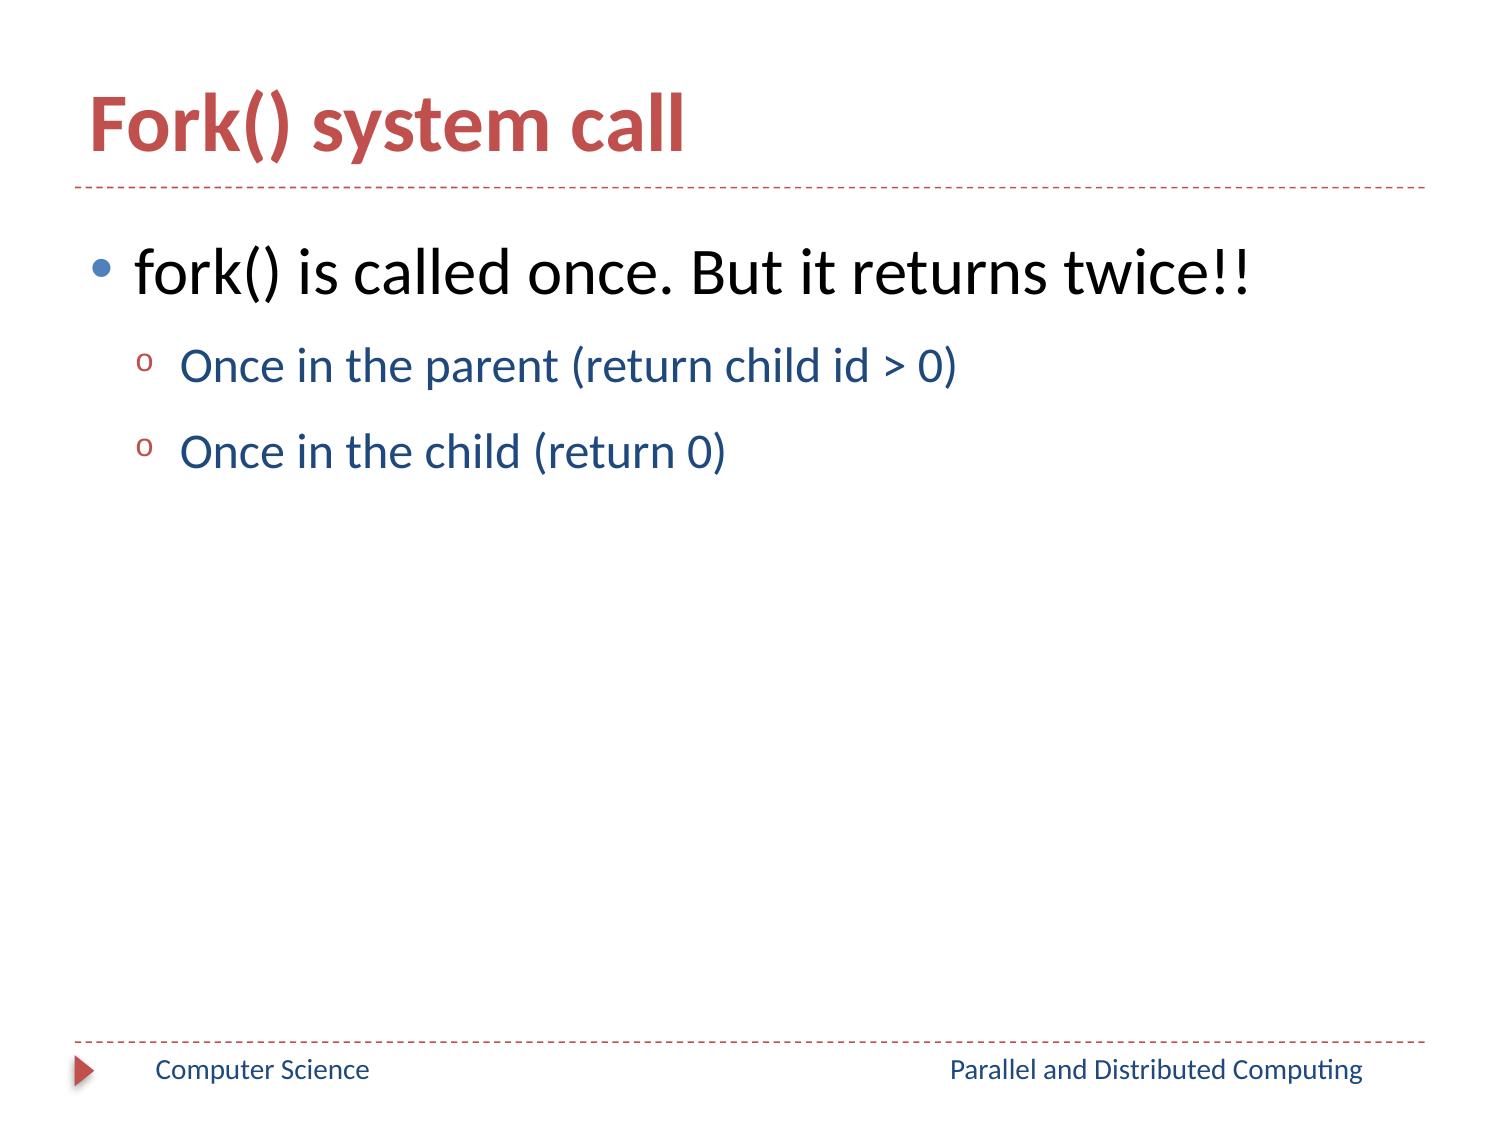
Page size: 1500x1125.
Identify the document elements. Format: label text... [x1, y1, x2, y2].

slide_number Parallel and Distributed Computing [887, 1042, 1426, 1103]
slide_number Computer Science [100, 1042, 426, 1103]
title Fork() system call [75, 12, 1425, 175]
list fork() is called once. But it returns twice!! Once in the parent (return child id > 0) Once in the child (return 0) [75, 200, 1425, 1010]
